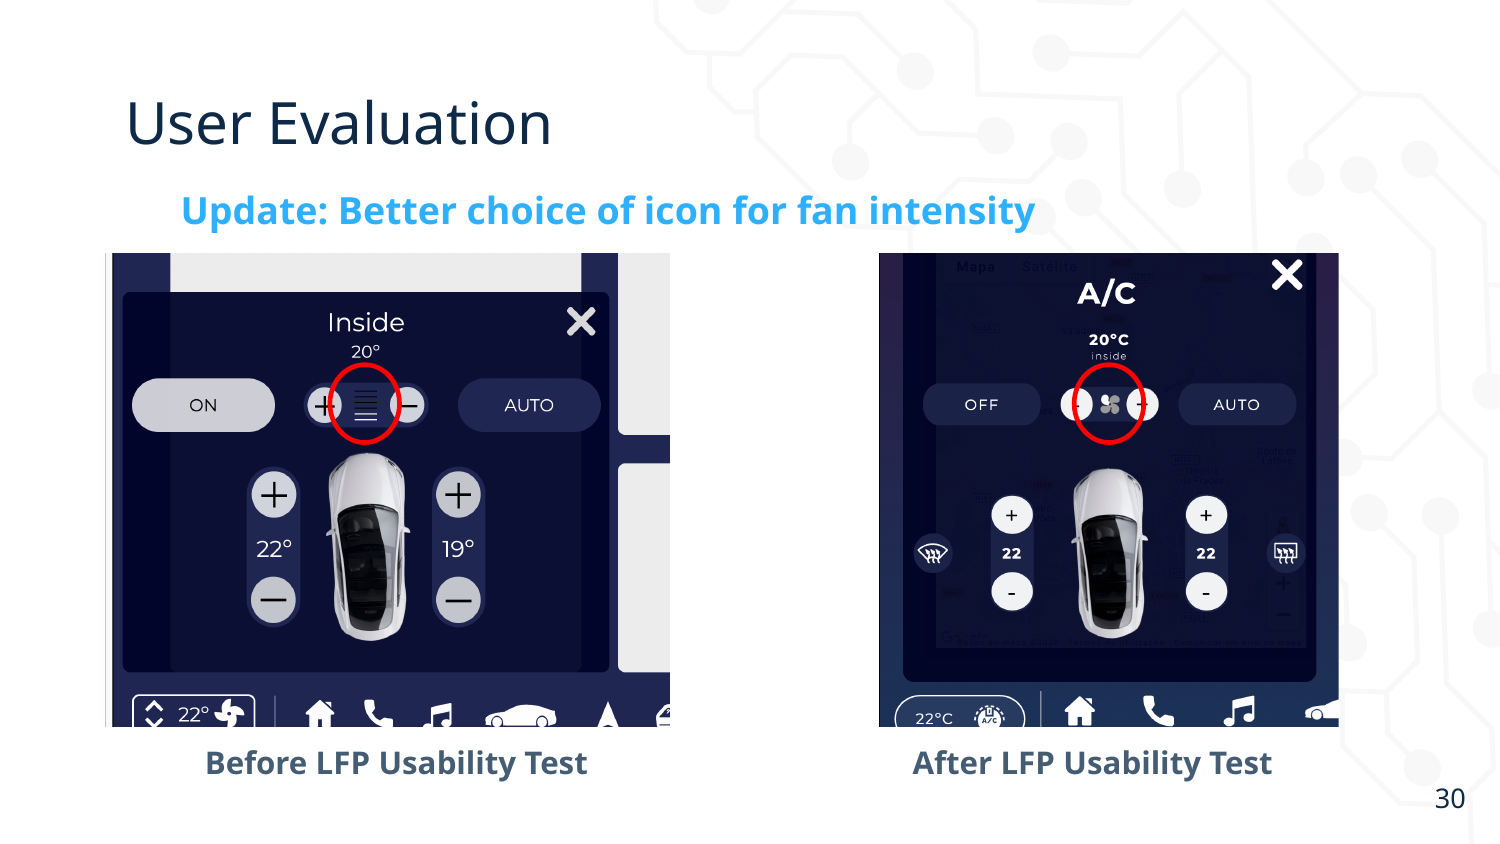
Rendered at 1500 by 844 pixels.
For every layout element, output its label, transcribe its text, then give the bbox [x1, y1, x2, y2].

list After LFP Usability Test [855, 728, 1331, 844]
text_box ‹#› [1391, 766, 1482, 832]
list Update: Better choice of icon for fan intensity [165, 140, 1053, 246]
list Before LFP Usability Test [159, 735, 634, 844]
picture [99, 252, 670, 727]
title User Evaluation [110, 71, 889, 166]
picture [878, 252, 1339, 727]
